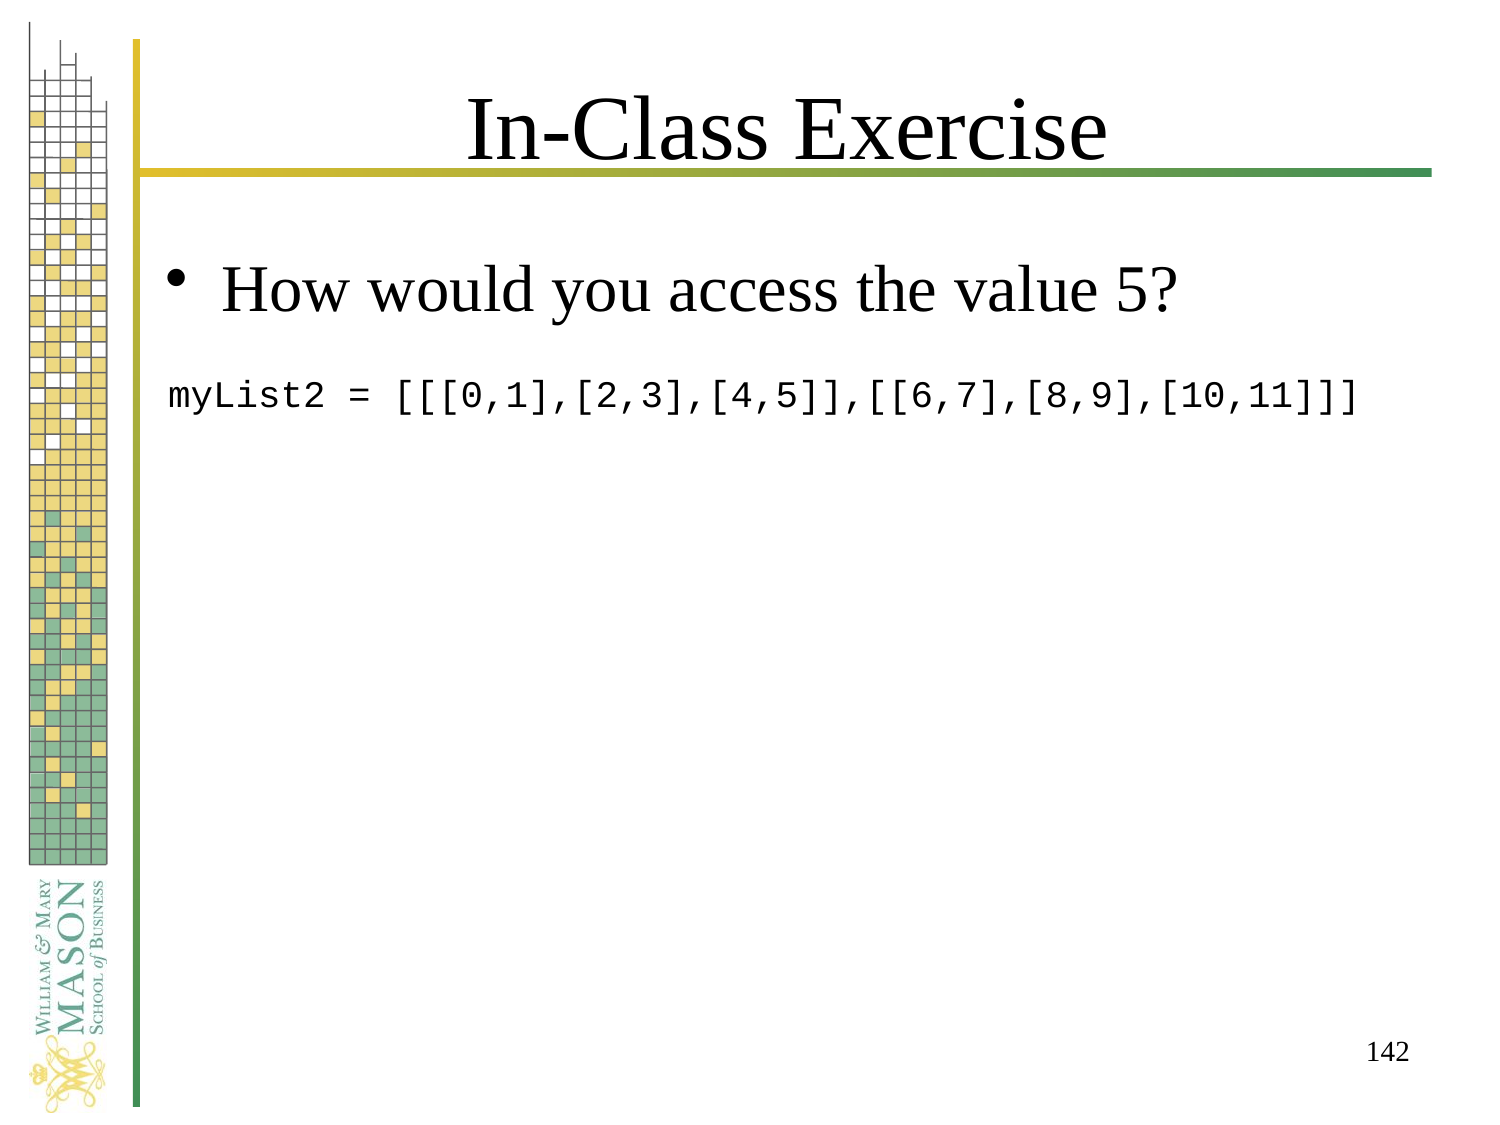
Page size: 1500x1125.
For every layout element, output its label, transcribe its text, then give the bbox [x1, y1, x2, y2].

slide_number 142 [1048, 1024, 1426, 1103]
slide_number 70 [29, 879, 107, 1113]
title In-Class Exercise [150, 45, 1425, 200]
text_box myList2 = [[[0,1],[2,3],[4,5]],[[6,7],[8,9],[10,11]]] [153, 363, 1376, 423]
list How would you access the value 5? [150, 237, 1425, 1005]
